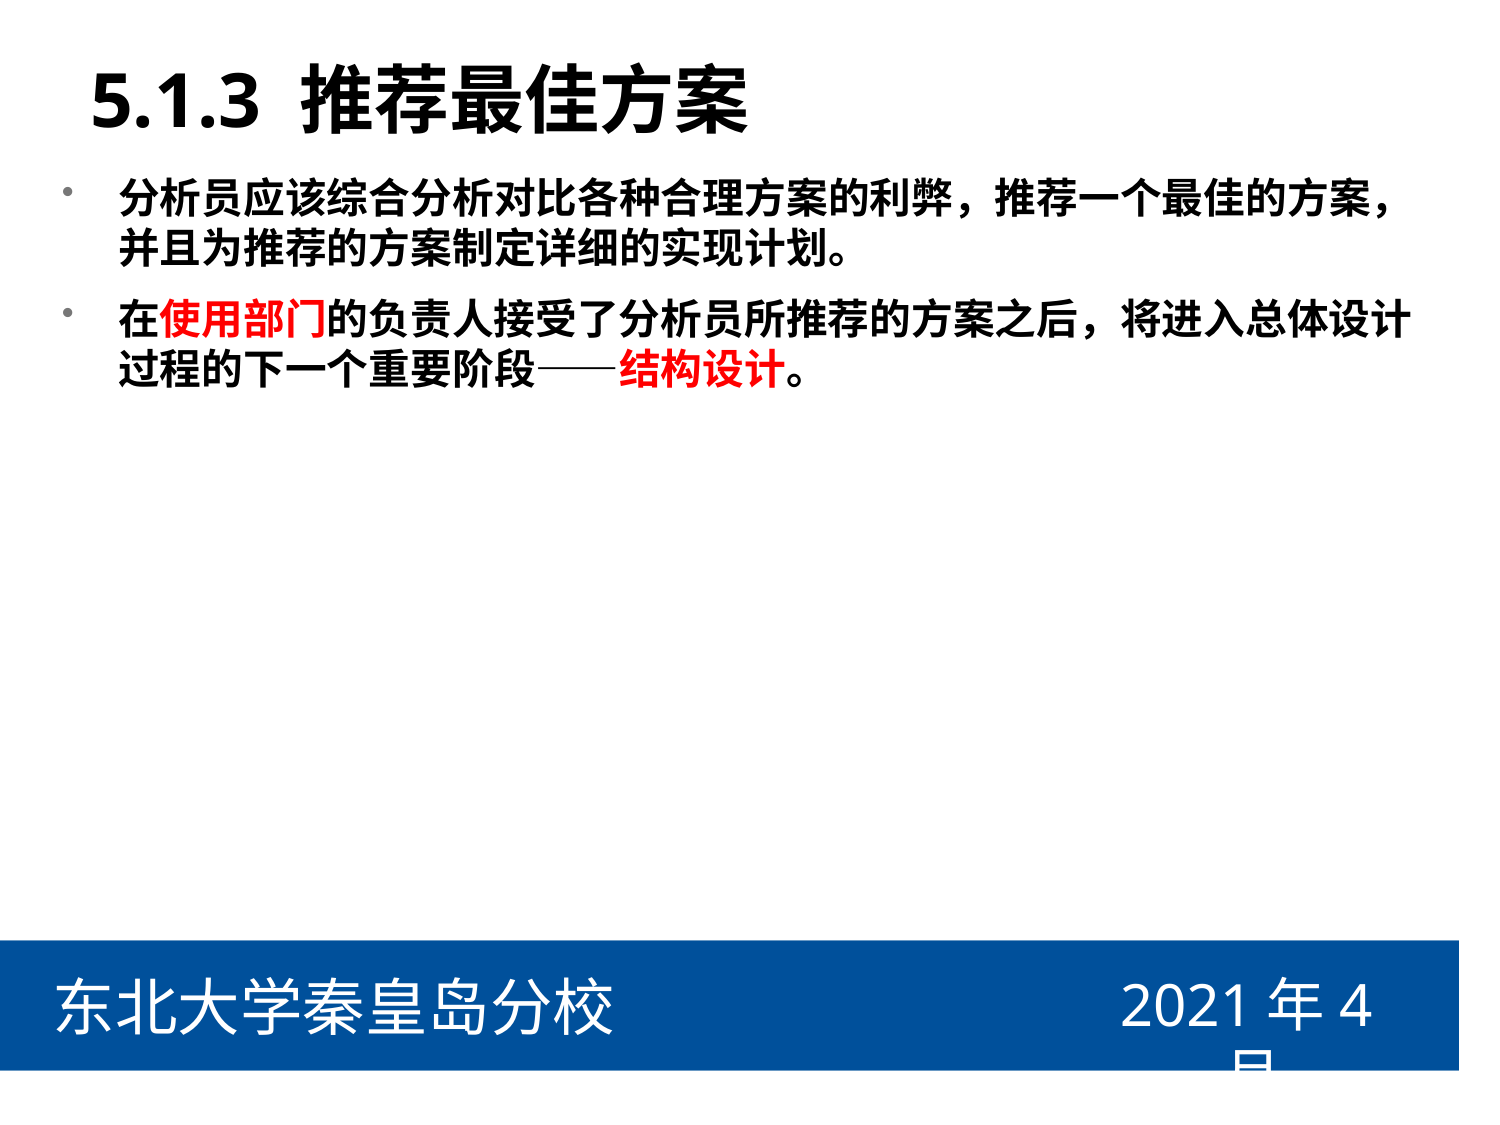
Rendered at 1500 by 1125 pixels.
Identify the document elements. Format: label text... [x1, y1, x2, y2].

title 5.1.3 推荐最佳方案 [74, 44, 1188, 153]
list 分析员应该综合分析对比各种合理方案的利弊，推荐一个最佳的方案，并且为推荐的方案制定详细的实现计划。 在使用部门的负责人接受了分析员所推荐的方案之后，将进入总体设计过程的下一个重要阶段——结构设计。 [46, 163, 1442, 926]
